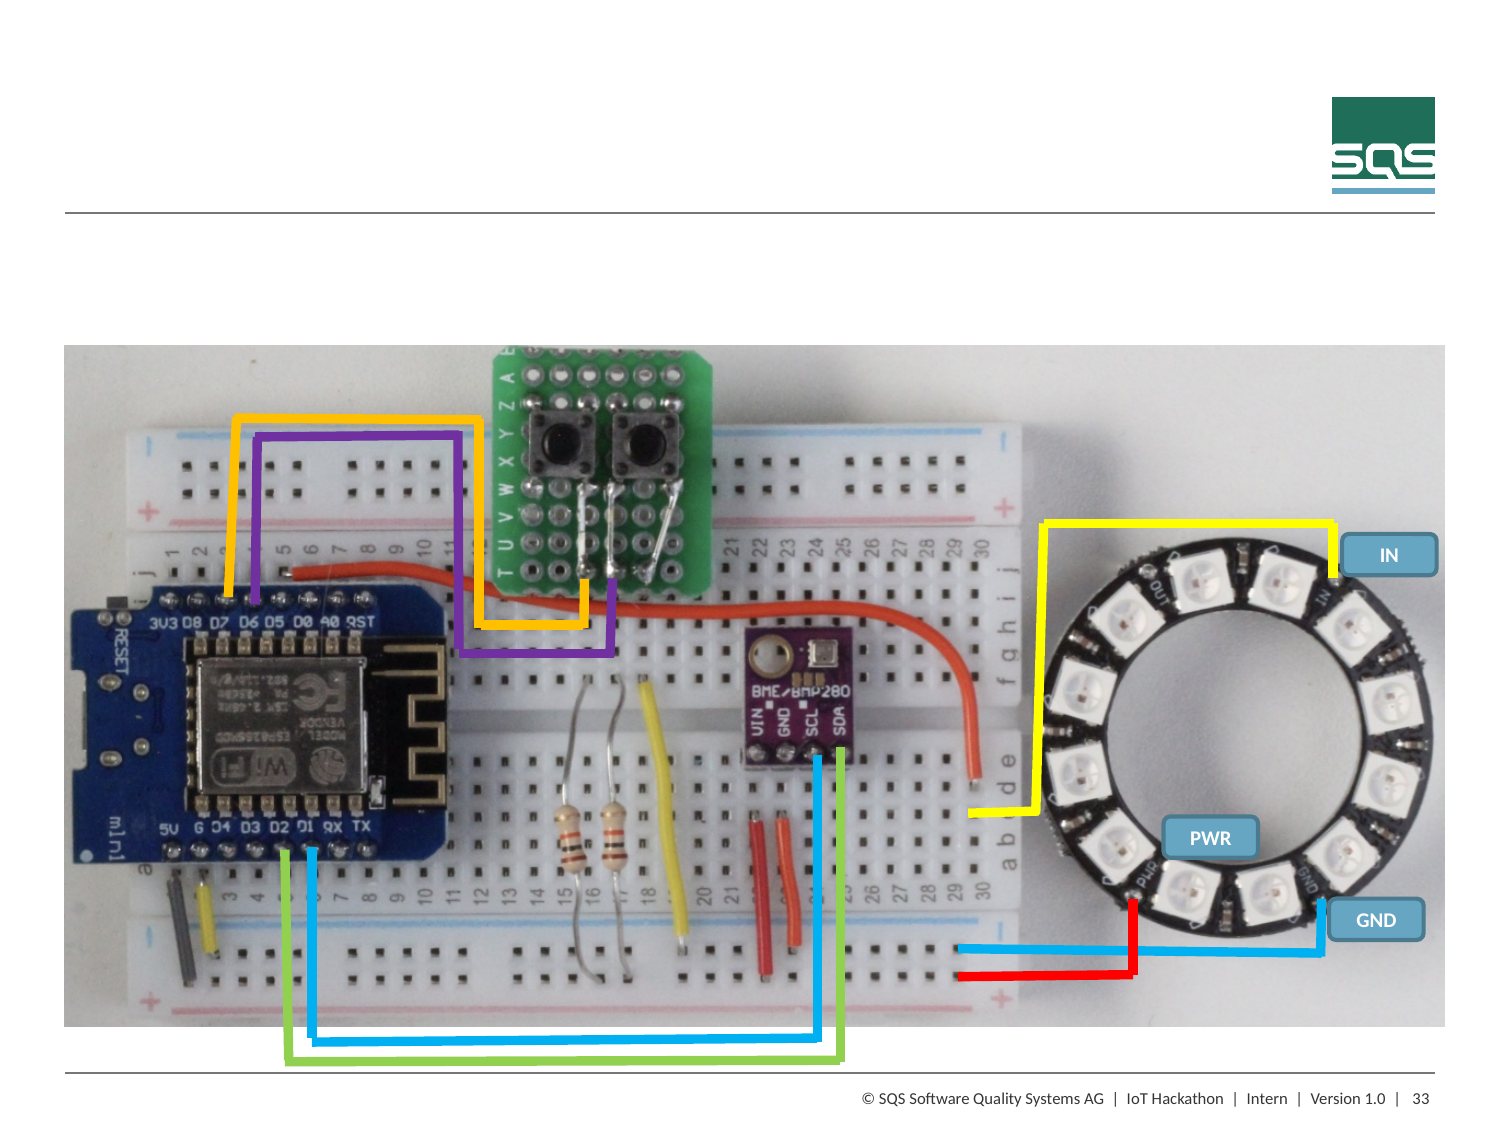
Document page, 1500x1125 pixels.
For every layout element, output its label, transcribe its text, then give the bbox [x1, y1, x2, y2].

slide_number 33 [1406, 1089, 1436, 1111]
footer © SQS Software Quality Systems AG | IoT Hackathon | Intern | Version 1.0 | [64, 1089, 1406, 1112]
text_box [64, 345, 1445, 1062]
picture [1332, 97, 1435, 194]
